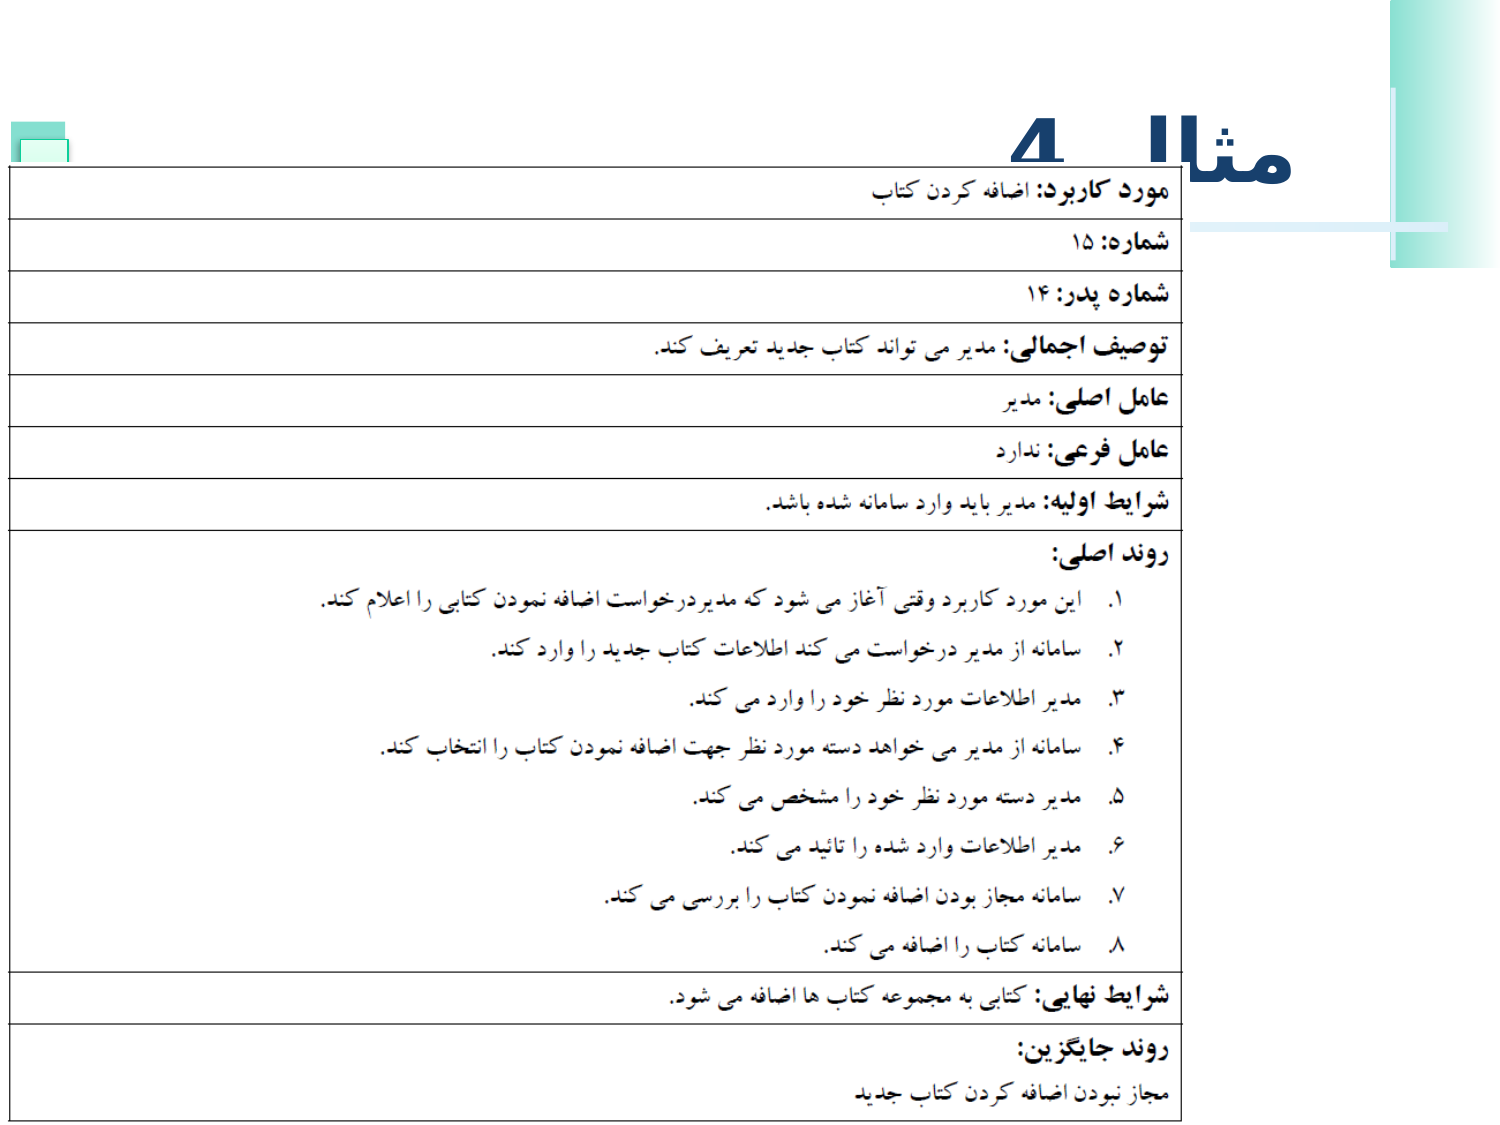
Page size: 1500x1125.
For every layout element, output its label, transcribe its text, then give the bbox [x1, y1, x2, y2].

picture [0, 162, 1190, 1125]
title مثال 4 [46, 19, 1313, 208]
